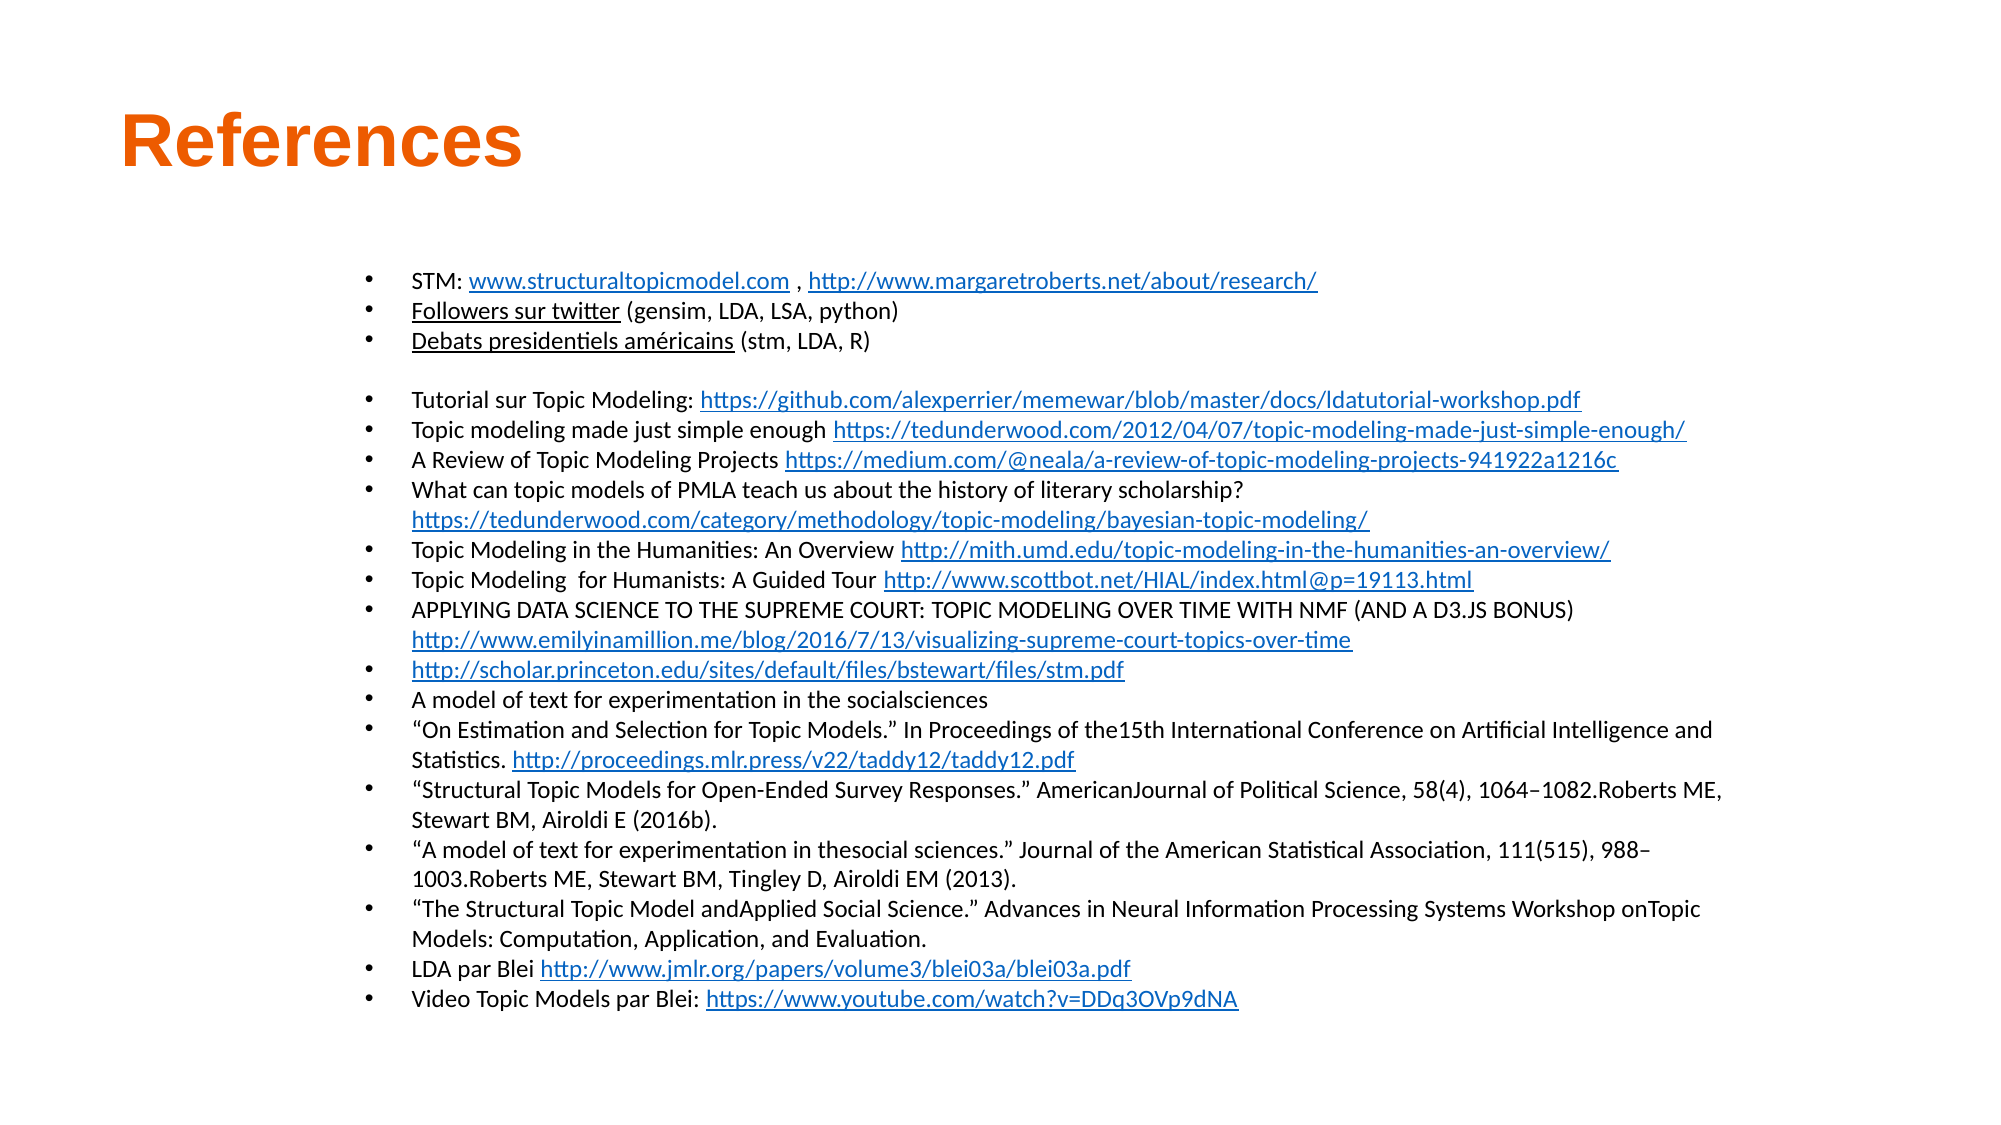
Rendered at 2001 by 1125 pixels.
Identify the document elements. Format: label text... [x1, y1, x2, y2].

text_box STM: www.structuraltopicmodel.com , http://www.margaretroberts.net/about/research/ Followers sur twitter (gensim, LDA, LSA, python) Debats presidentiels américains (stm, LDA, R) Tutorial sur Topic Modeling: https://github.com/alexperrier/memewar/blob/master/docs/ldatutorial-workshop.pdf Topic modeling made just simple enough https://tedunderwood.com/2012/04/07/topic-modeling-made-just-simple-enough/ A Review of Topic Modeling Projects https://medium.com/@neala/a-review-of-topic-modeling-projects-941922a1216c What can topic models of PMLA teach us about the history of literary scholarship? https://tedunderwood.com/category/methodology/topic-modeling/bayesian-topic-modeling/ Topic Modeling in the Humanities: An Overview http://mith.umd.edu/topic-modeling-in-the-humanities-an-overview/ Topic Modeling for Humanists: A Guided Tour http://www.scottbot.net/HIAL/index.html@p=19113.html APPLYING DATA SCIENCE TO THE SUPREME COURT: TOPIC MODELING OVER TIME WITH NMF (AND A D3.JS BONUS) http://www.emilyinamillion.me/blog/2016/7/13/visualizing-supreme-court-topics-over-time http://scholar.princeton.edu/sites/default/files/bstewart/files/stm.pdf A model of text for experimentation in the socialsciences “On Estimation and Selection for Topic Models.” In Proceedings of the15th International Conference on Artificial Intelligence and Statistics. http://proceedings.mlr.press/v22/taddy12/taddy12.pdf “Structural Topic Models for Open-Ended Survey Responses.” AmericanJournal of Political Science, 58(4), 1064–1082.Roberts ME, Stewart BM, Airoldi E (2016b). “A model of text for experimentation in thesocial sciences.” Journal of the American Statistical Association, 111(515), 988–1003.Roberts ME, Stewart BM, Tingley D, Airoldi EM (2013). “The Structural Topic Model andApplied Social Science.” Advances in Neural Information Processing Systems Workshop onTopic Models: Computation, Application, and Evaluation. LDA par Blei http://www.jmlr.org/papers/volume3/blei03a/blei03a.pdf Video Topic Models par Blei: https://www.youtube.com/watch?v=DDq3OVp9dNA [349, 256, 1791, 1021]
text_box References [105, 84, 541, 190]
